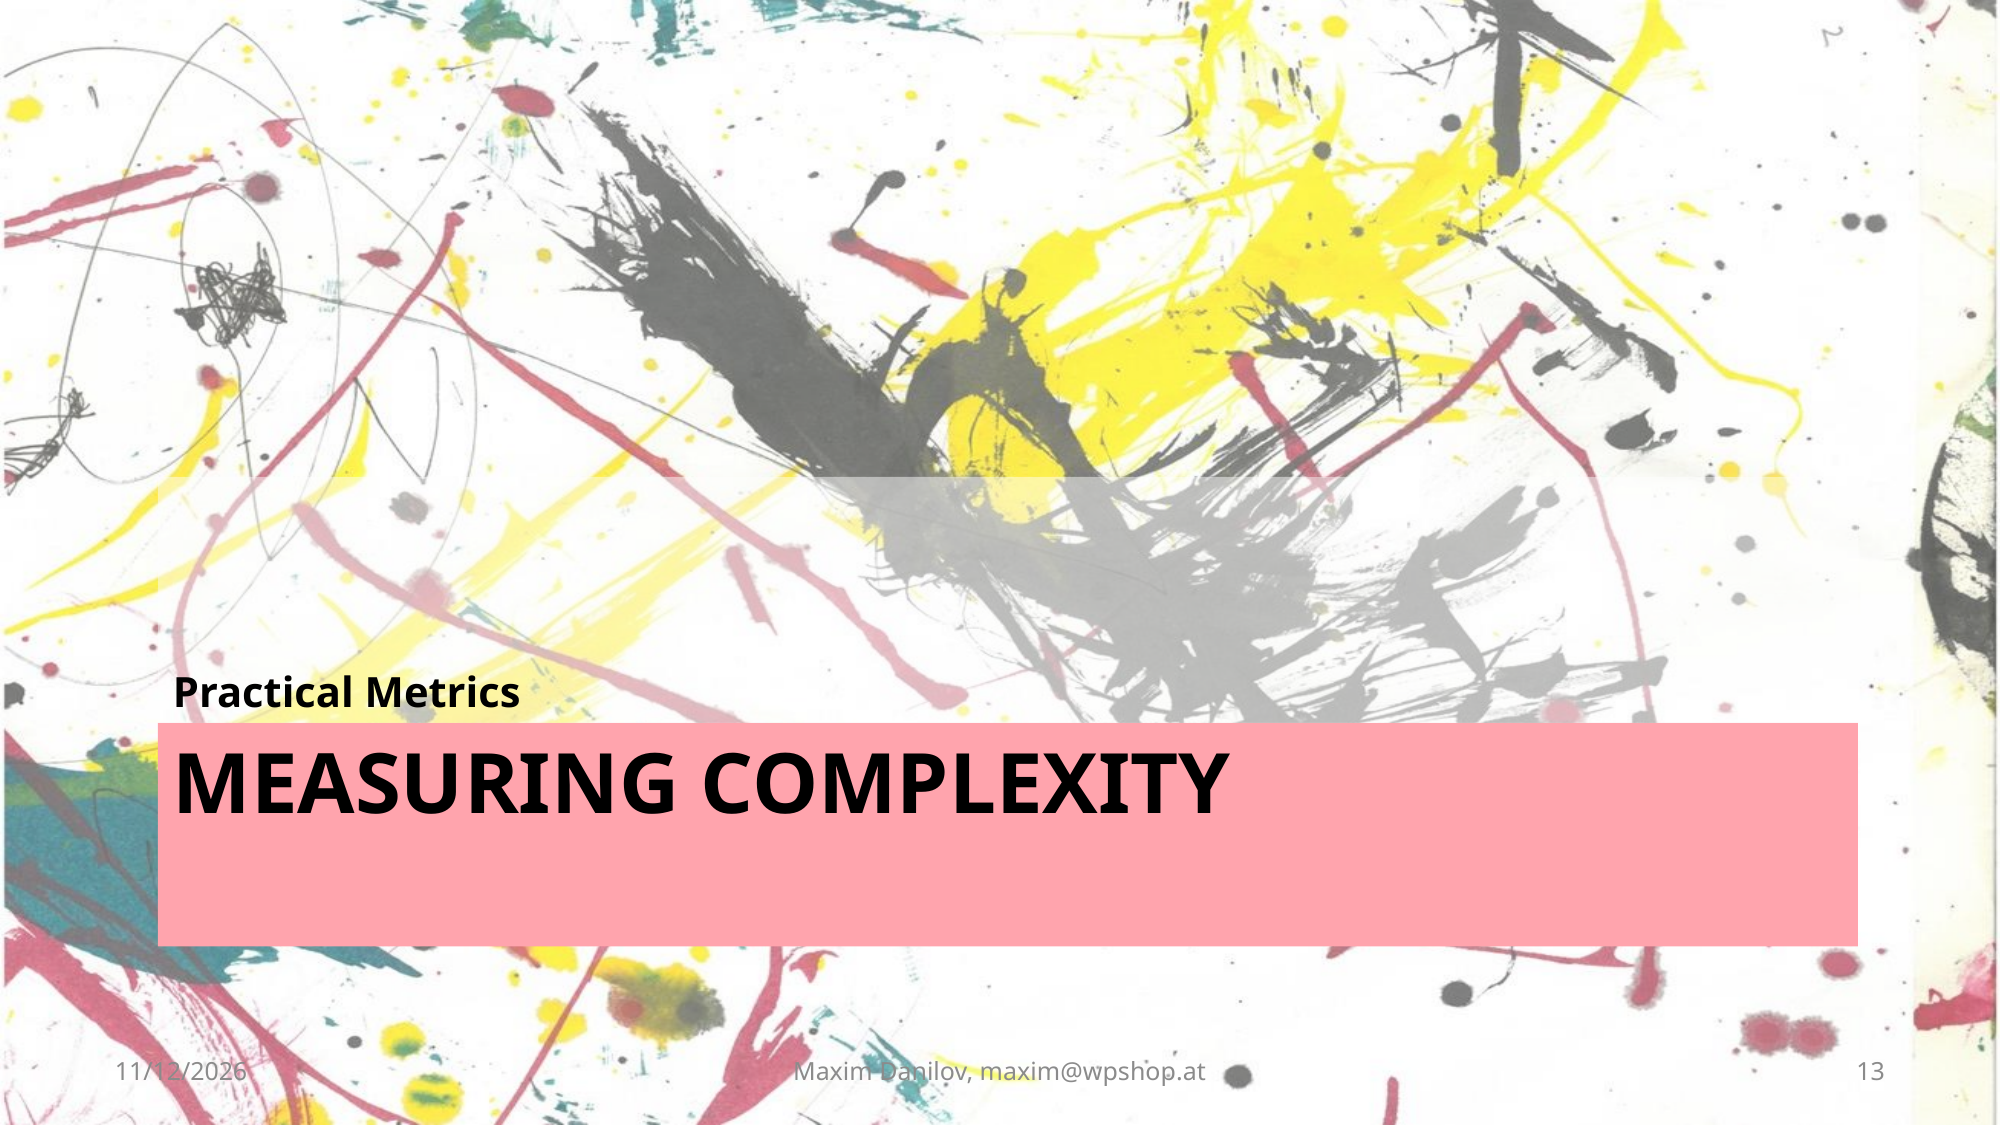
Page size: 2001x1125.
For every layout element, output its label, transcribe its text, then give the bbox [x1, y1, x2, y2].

footer Maxim Danilov, maxim@wpshop.at [683, 1042, 1317, 1103]
list The number of comments. Used as comments-coverage ( comments / SLOC )% The number of blank lines. The number of Docstrings / Multiline-strings. [0, 0, 2000, 1125]
slide_number 13 [1433, 1042, 1900, 1103]
title Measuring complexity [157, 723, 1858, 947]
list Practical Metrics [157, 476, 1858, 723]
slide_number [99, 1042, 567, 1103]
